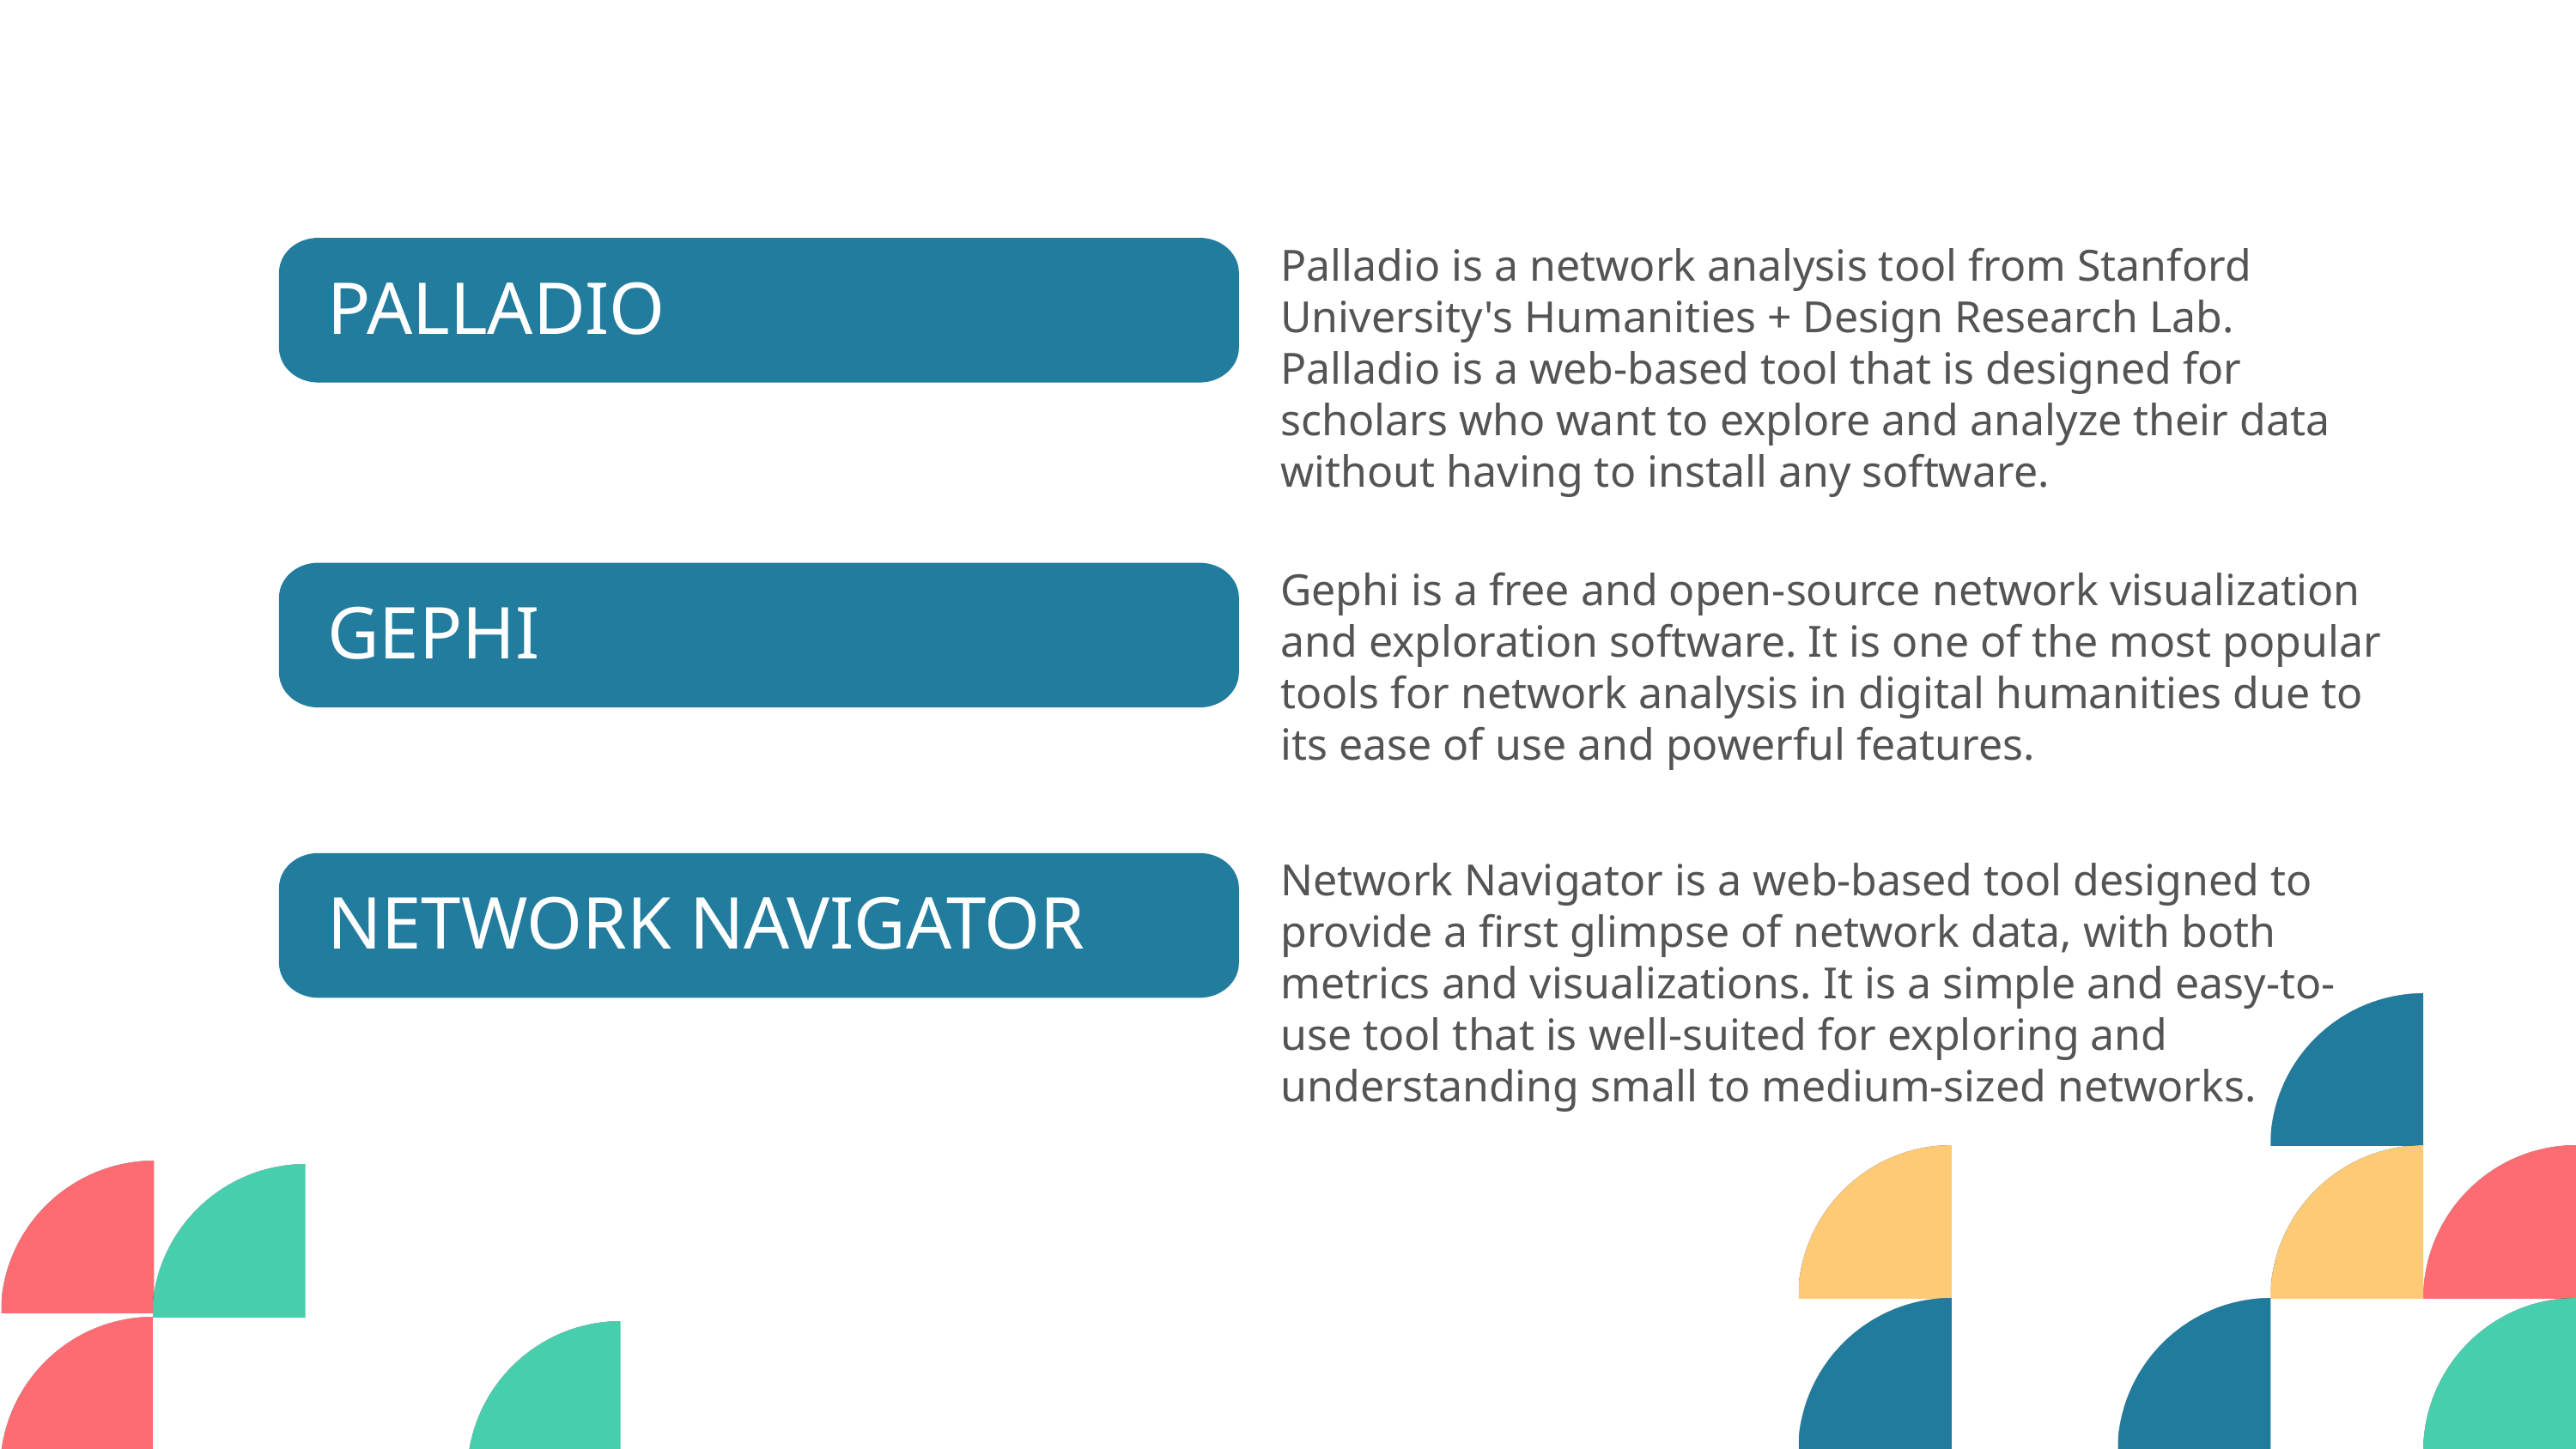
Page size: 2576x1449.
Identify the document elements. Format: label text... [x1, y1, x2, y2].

text_box [1798, 1145, 1952, 1298]
text_box [2270, 993, 2424, 1145]
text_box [278, 237, 1240, 383]
text_box [2423, 1298, 2576, 1449]
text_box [278, 852, 1240, 998]
text_box [2270, 1145, 2424, 1299]
text_box Network Navigator is a web-based tool designed to provide a first glimpse of network data, with both metrics and visualizations. It is a simple and easy-to-use tool that is well-suited for exploring and understanding small to medium-sized networks. [1280, 852, 2383, 1111]
text_box [467, 1321, 621, 1449]
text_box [278, 562, 1240, 708]
text_box Palladio is a network analysis tool from Stanford University's Humanities + Design Research Lab. Palladio is a web-based tool that is designed for scholars who want to explore and analyze their data without having to install any software. [1280, 237, 2383, 496]
text_box Gephi is a free and open-source network visualization and exploration software. It is one of the most popular tools for network analysis in digital humanities due to its ease of use and powerful features. [1280, 562, 2383, 769]
text_box [0, 1317, 153, 1449]
text_box [1798, 1298, 1952, 1449]
text_box [2424, 1145, 2576, 1298]
text_box [152, 1164, 306, 1318]
text_box [1, 1161, 155, 1314]
text_box [2117, 1298, 2271, 1449]
